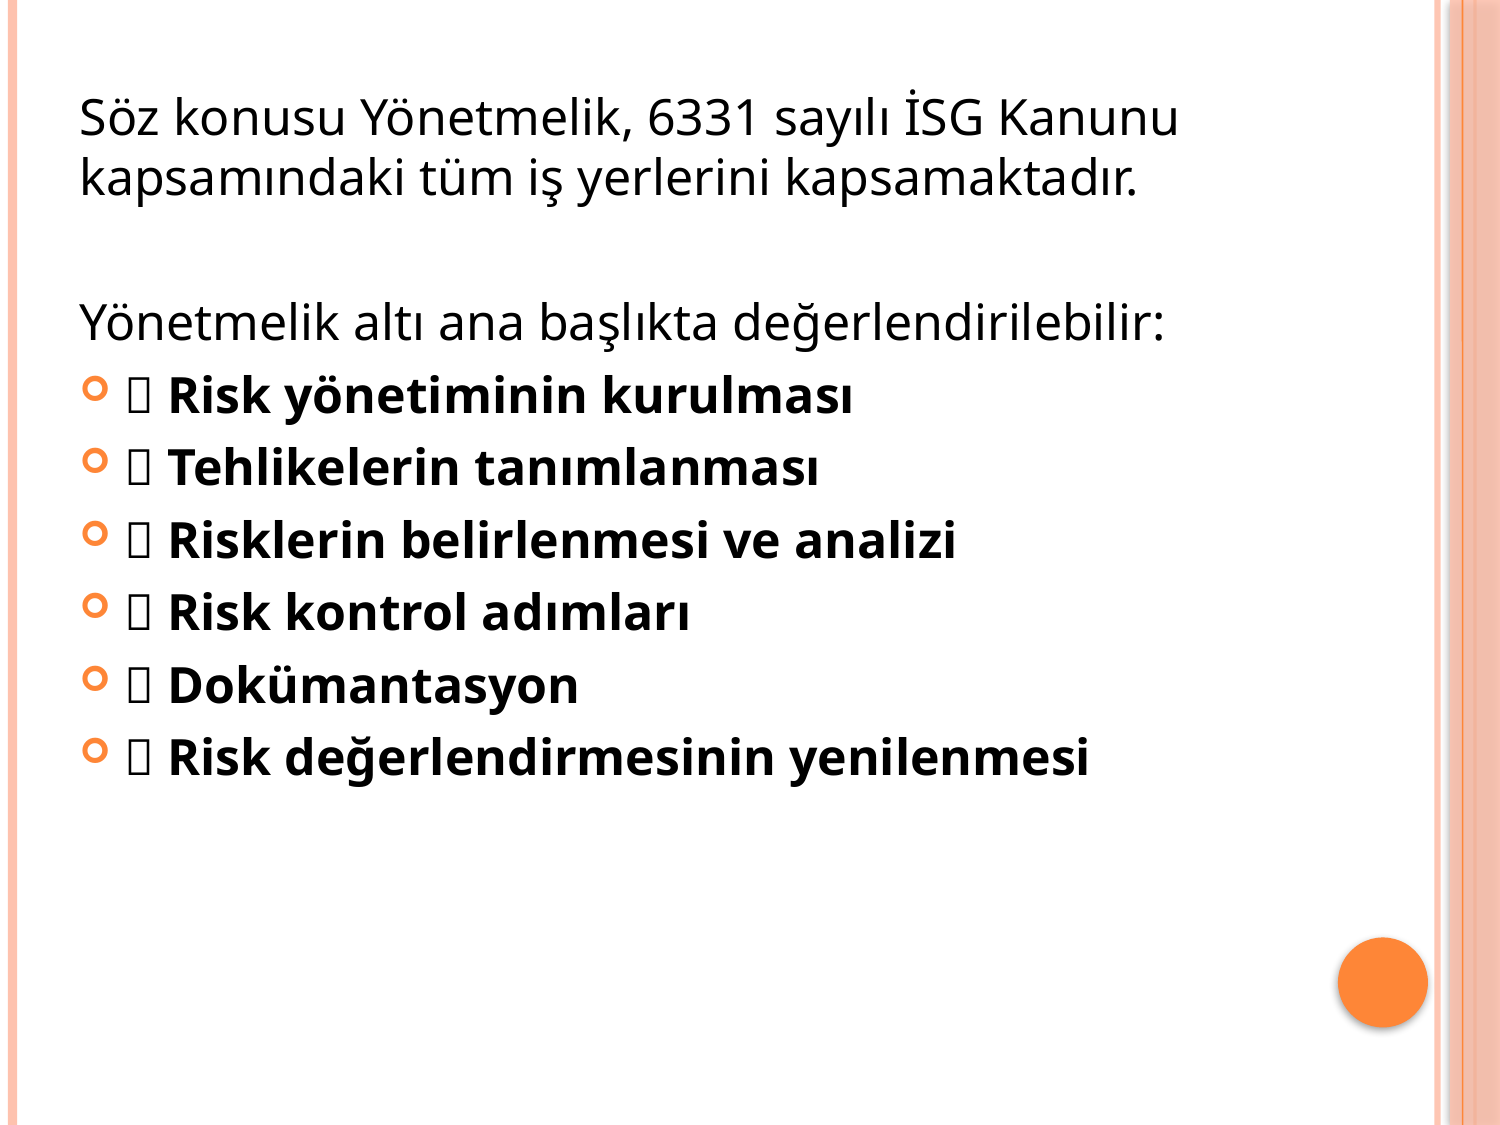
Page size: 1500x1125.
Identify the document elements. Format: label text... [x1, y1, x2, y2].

list Söz konusu Yönetmelik, 6331 sayılı İSG Kanunu kapsamındaki tüm iş yerlerini kapsamaktadır. Yönetmelik altı ana başlıkta değerlendirilebilir:  Risk yönetiminin kurulması  Tehlikelerin tanımlanması  Risklerin belirlenmesi ve analizi  Risk kontrol adımları  Dokümantasyon  Risk değerlendirmesinin yenilenmesi [64, 78, 1290, 1020]
